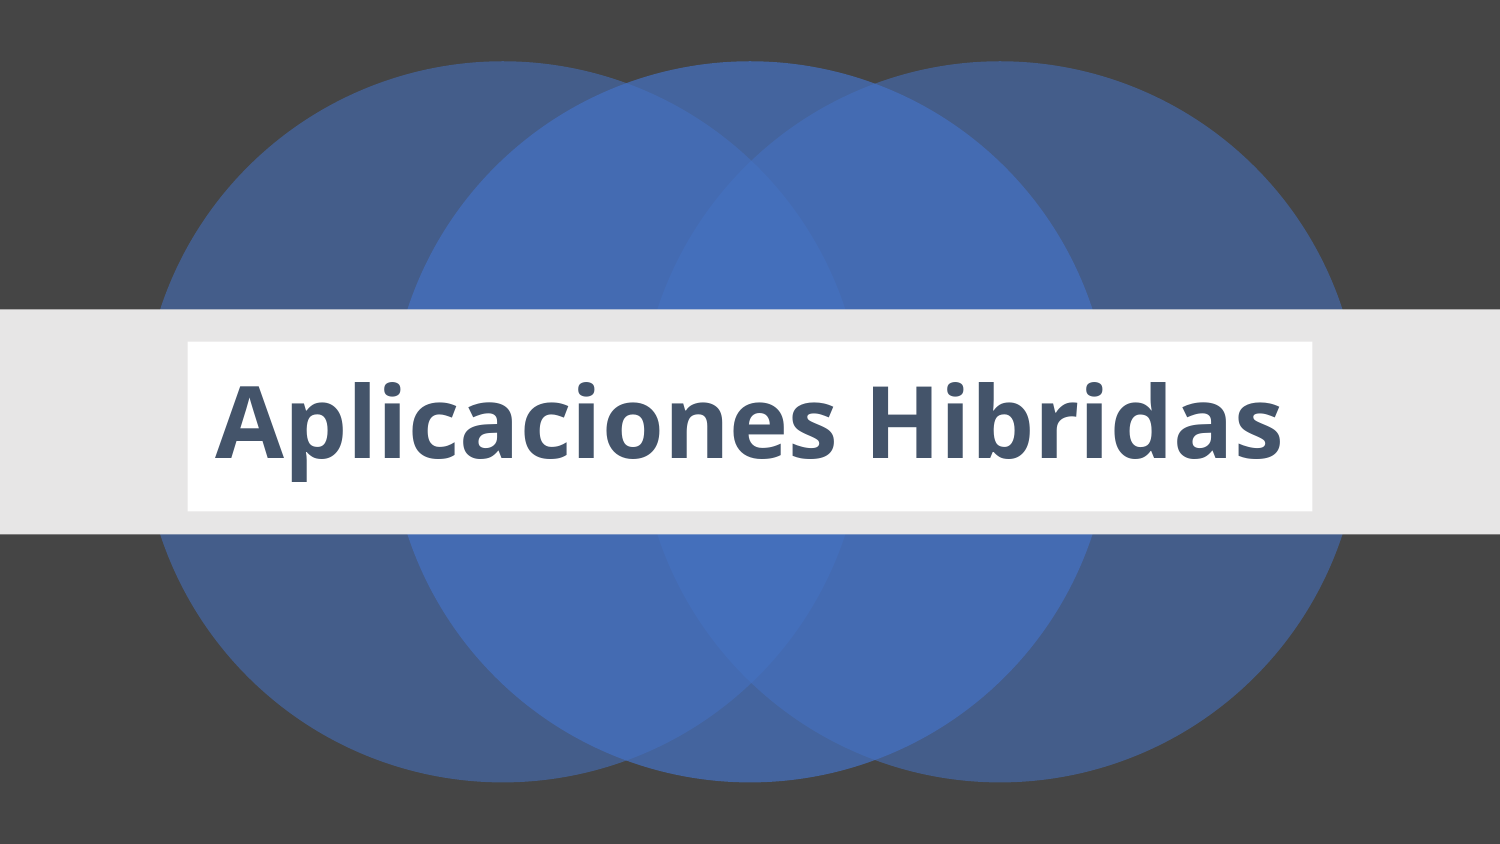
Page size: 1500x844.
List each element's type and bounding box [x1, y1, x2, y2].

text_box [142, 61, 1361, 783]
text_box [0, 308, 142, 535]
text_box [1361, 308, 1500, 535]
